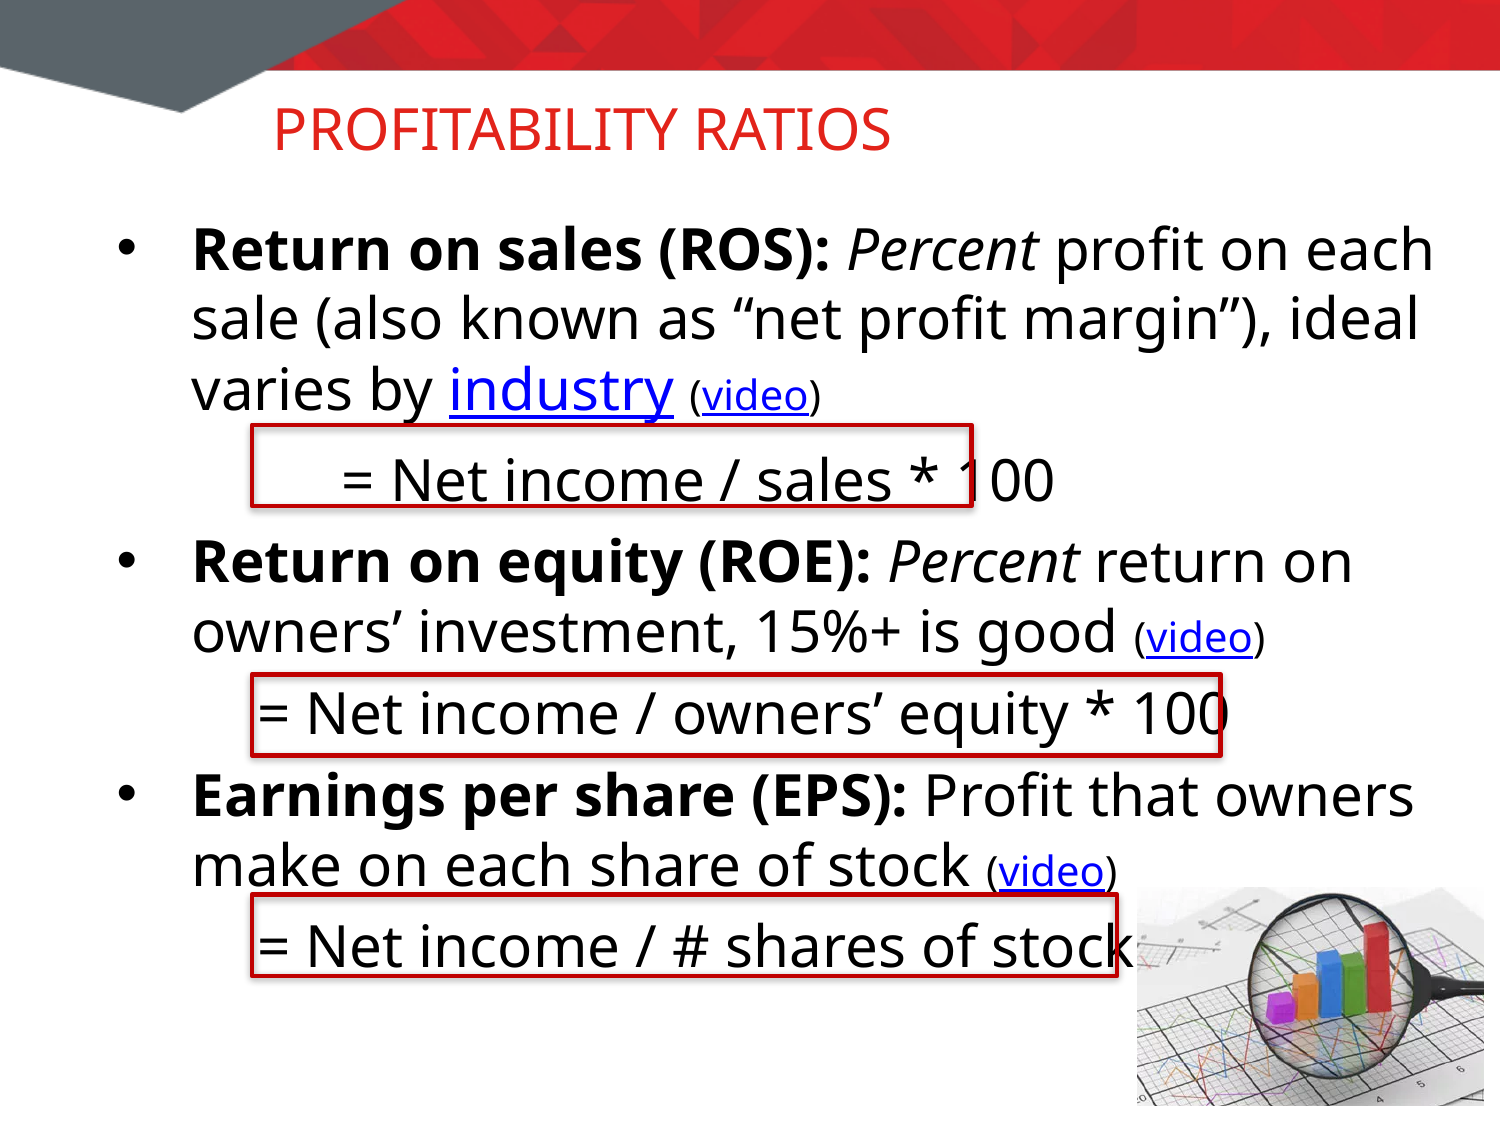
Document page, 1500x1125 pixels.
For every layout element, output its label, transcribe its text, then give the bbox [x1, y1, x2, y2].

list Return on sales (ROS): Percent profit on each sale (also known as “net profit margin”), ideal varies by industry (video) = Net income / sales * 100 Return on equity (ROE): Percent return on owners’ investment, 15%+ is good (video) = Net income / owners’ equity * 100 Earnings per share (EPS): Profit that owners make on each share of stock (video) = Net income / # shares of stock [101, 204, 1463, 997]
picture [0, 887, 1500, 1125]
text_box [251, 894, 1118, 977]
picture [0, 0, 1500, 114]
text_box [251, 424, 972, 507]
text_box [251, 673, 1221, 756]
title Profitability ratios [272, 80, 1320, 163]
